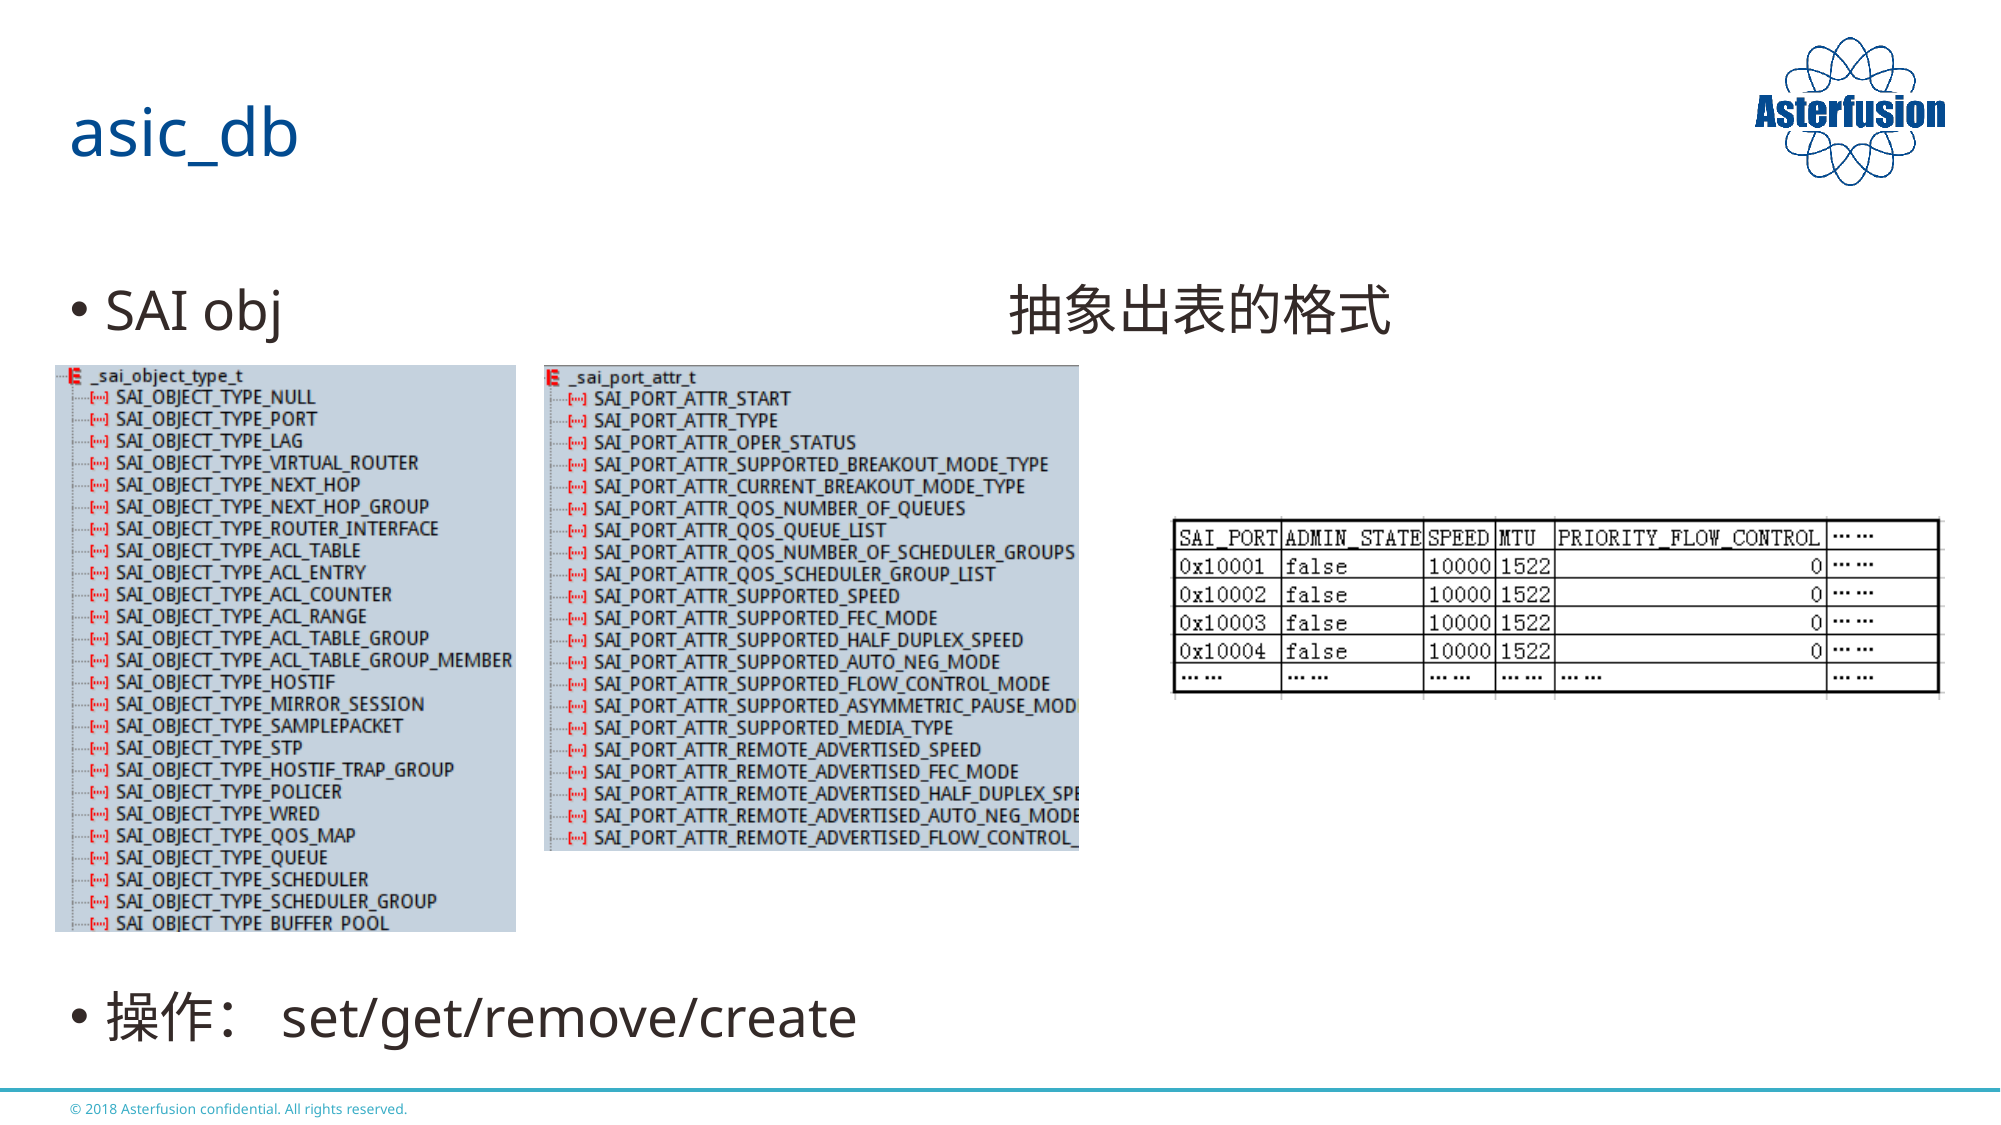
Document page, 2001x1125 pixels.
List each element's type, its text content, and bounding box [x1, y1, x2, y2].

title asic_db [55, 36, 1709, 185]
picture [1169, 516, 1945, 700]
picture [544, 365, 1079, 851]
picture [55, 365, 516, 932]
picture [1755, 37, 1945, 186]
list SAI obj 抽象出表的格式 操作：set/get/remove/create [55, 235, 1945, 1063]
